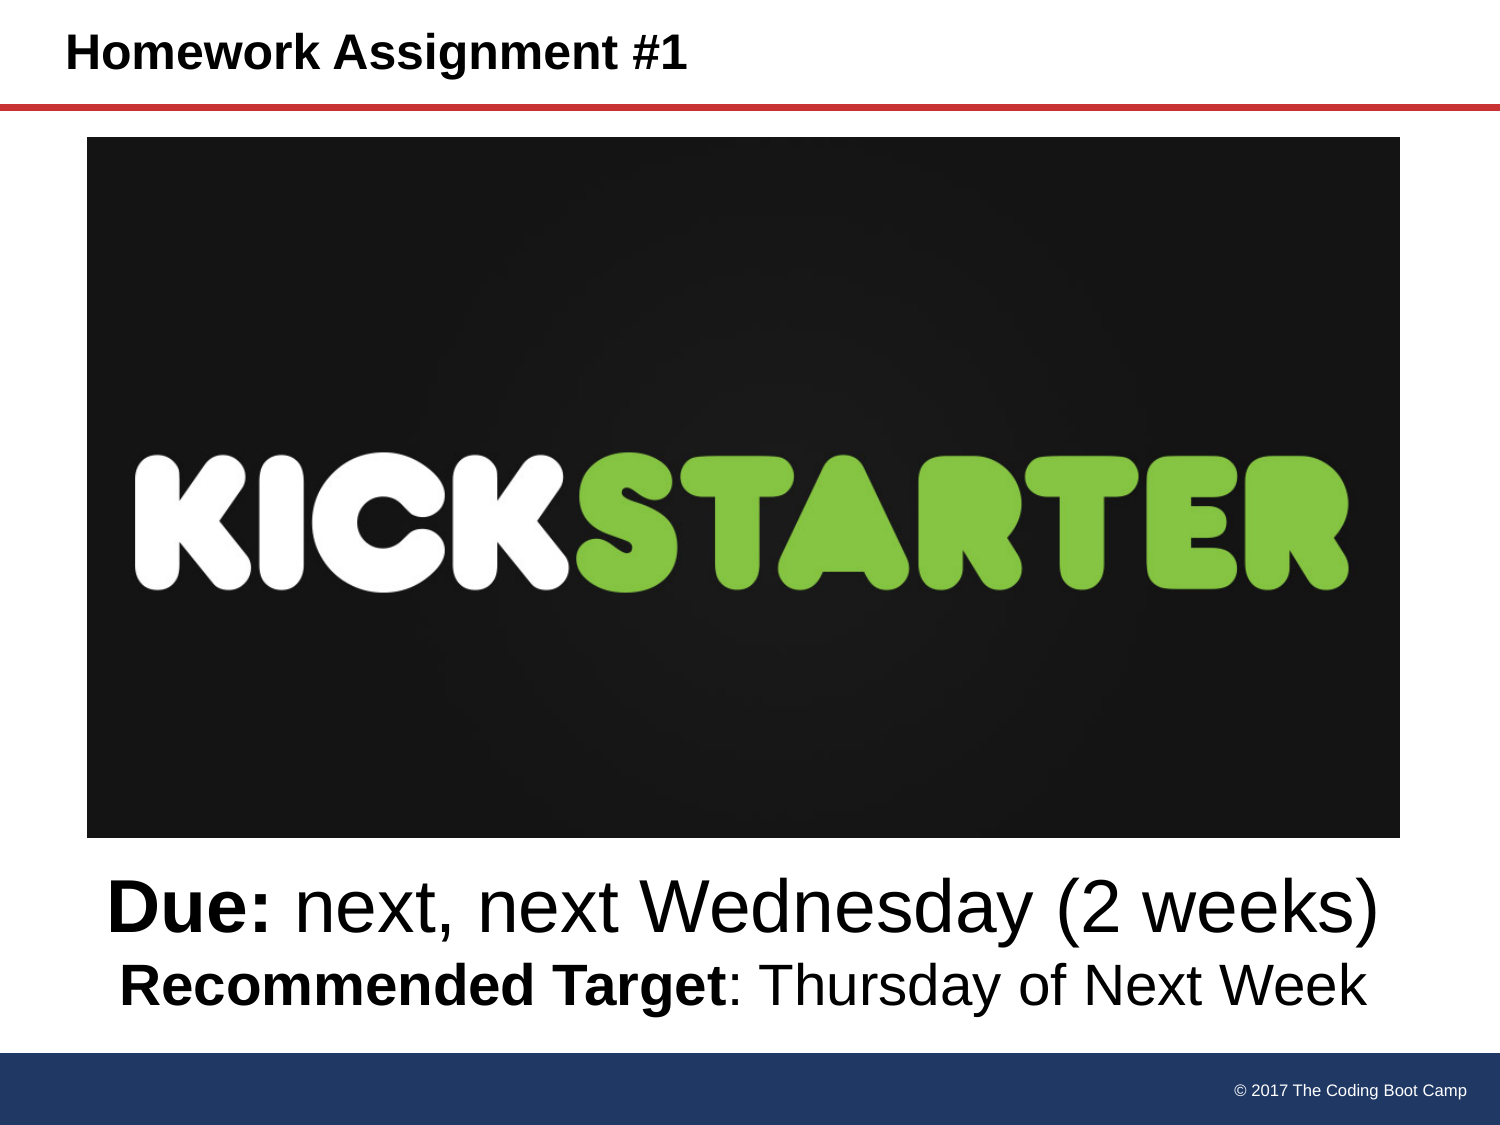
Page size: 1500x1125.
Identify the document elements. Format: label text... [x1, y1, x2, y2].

title Homework Assignment #1 [50, 0, 948, 108]
text_box Due: next, next Wednesday (2 weeks) Recommended Target: Thursday of Next Week [34, 849, 1453, 1025]
picture [87, 137, 1400, 838]
